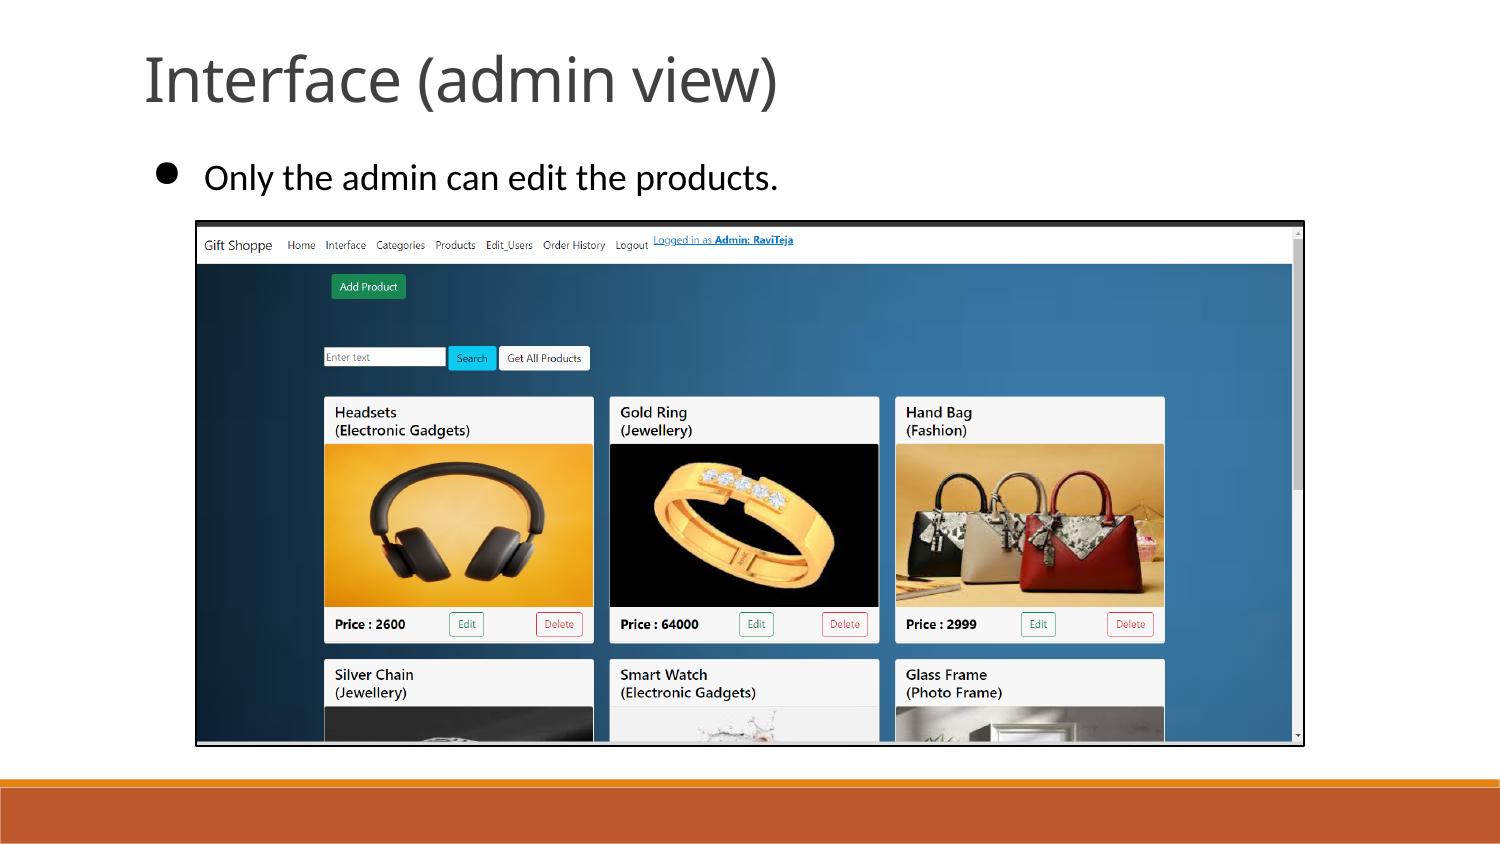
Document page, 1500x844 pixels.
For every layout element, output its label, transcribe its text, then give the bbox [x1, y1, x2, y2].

picture [196, 221, 1304, 746]
title Interface (admin view) [129, 36, 1500, 131]
text_box Only the admin can edit the products. [114, 138, 1098, 213]
